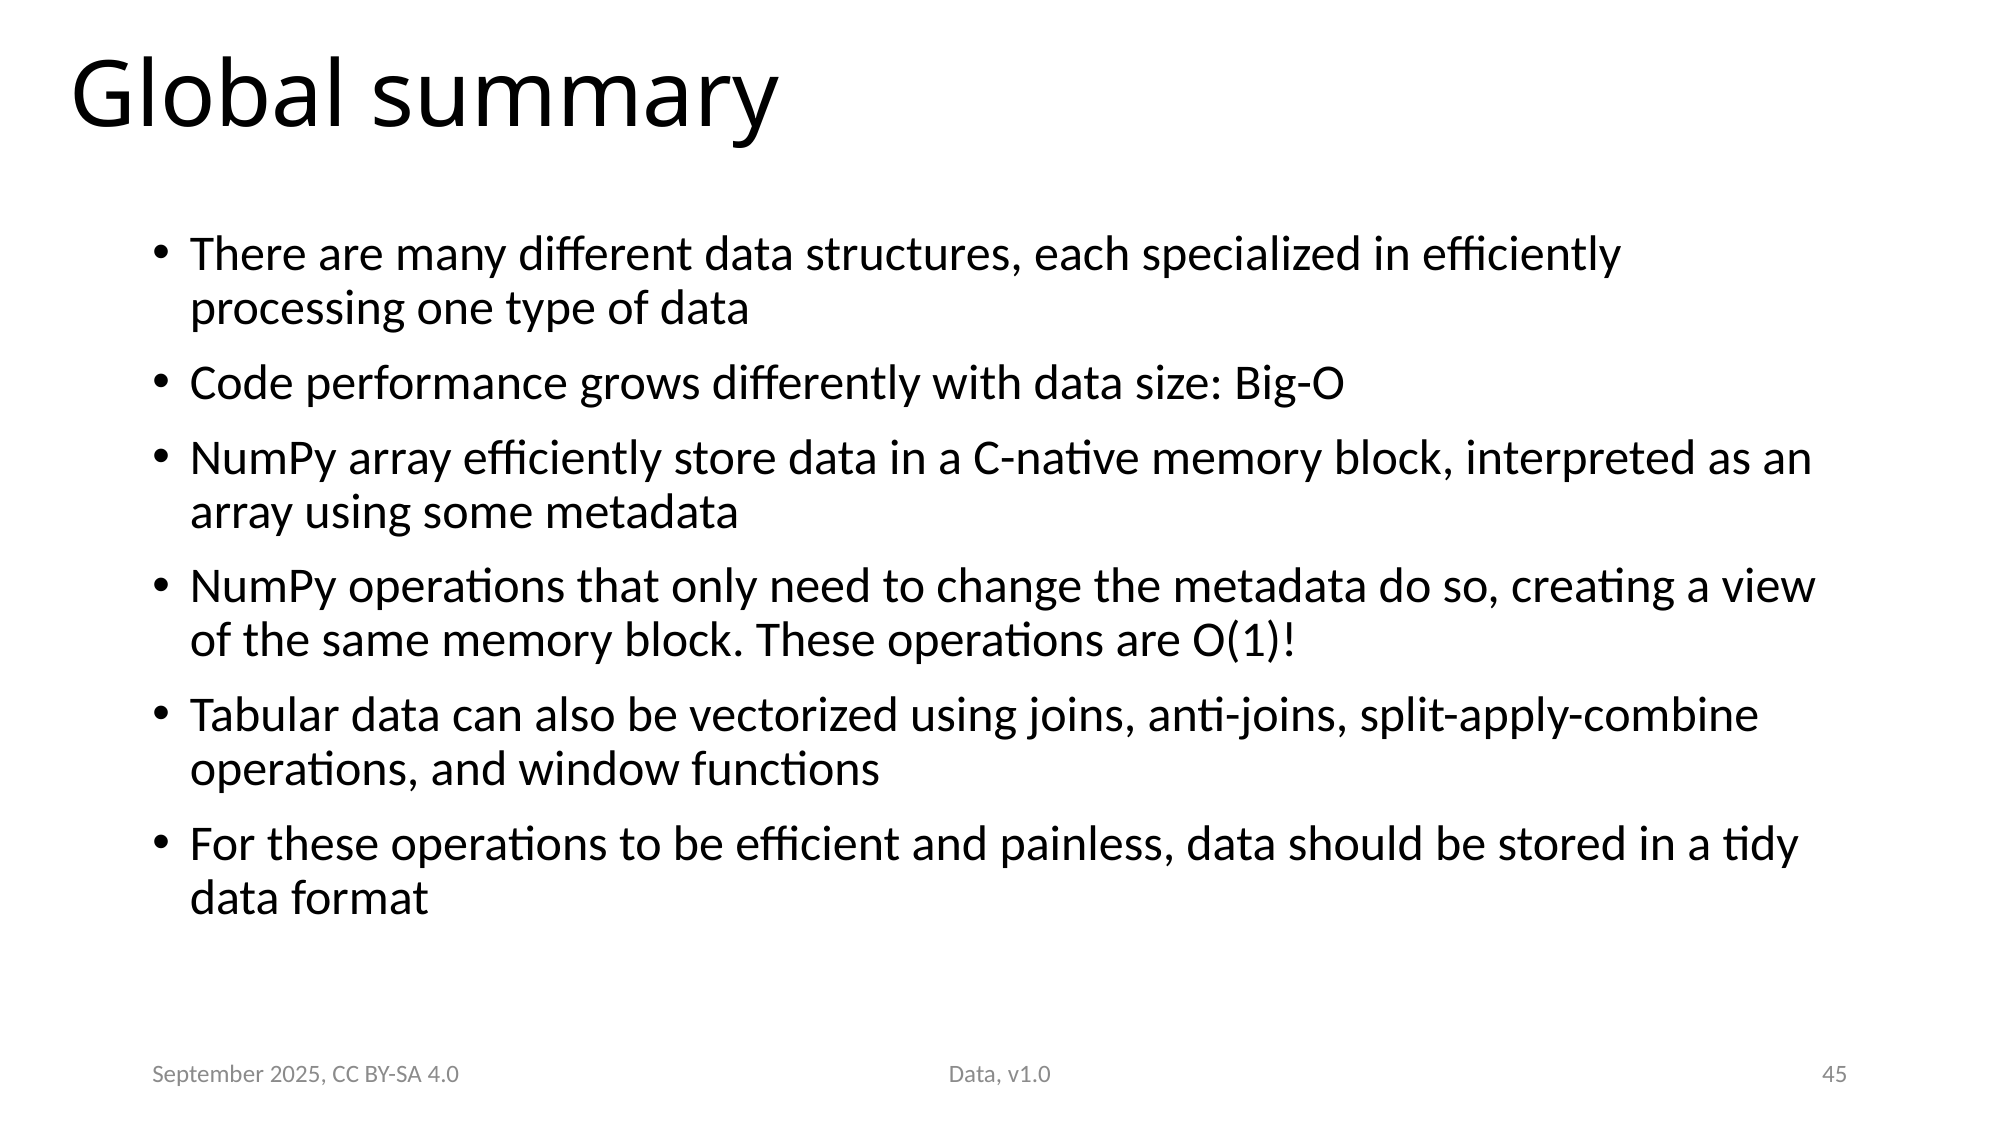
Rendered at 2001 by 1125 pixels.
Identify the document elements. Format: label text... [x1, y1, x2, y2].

footer Data, v1.0 [662, 1042, 1338, 1103]
list There are many different data structures, each specialized in efficiently processing one type of data Code performance grows differently with data size: Big-O NumPy array efficiently store data in a C-native memory block, interpreted as an array using some metadata NumPy operations that only need to change the metadata do so, creating a view of the same memory block. These operations are O(1)! Tabular data can also be vectorized using joins, anti-joins, split-apply-combine operations, and window functions For these operations to be efficient and painless, data should be stored in a tidy data format [137, 219, 1863, 1014]
title Global summary [55, 23, 1933, 172]
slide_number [137, 1042, 588, 1103]
slide_number 45 [1412, 1042, 1863, 1103]
